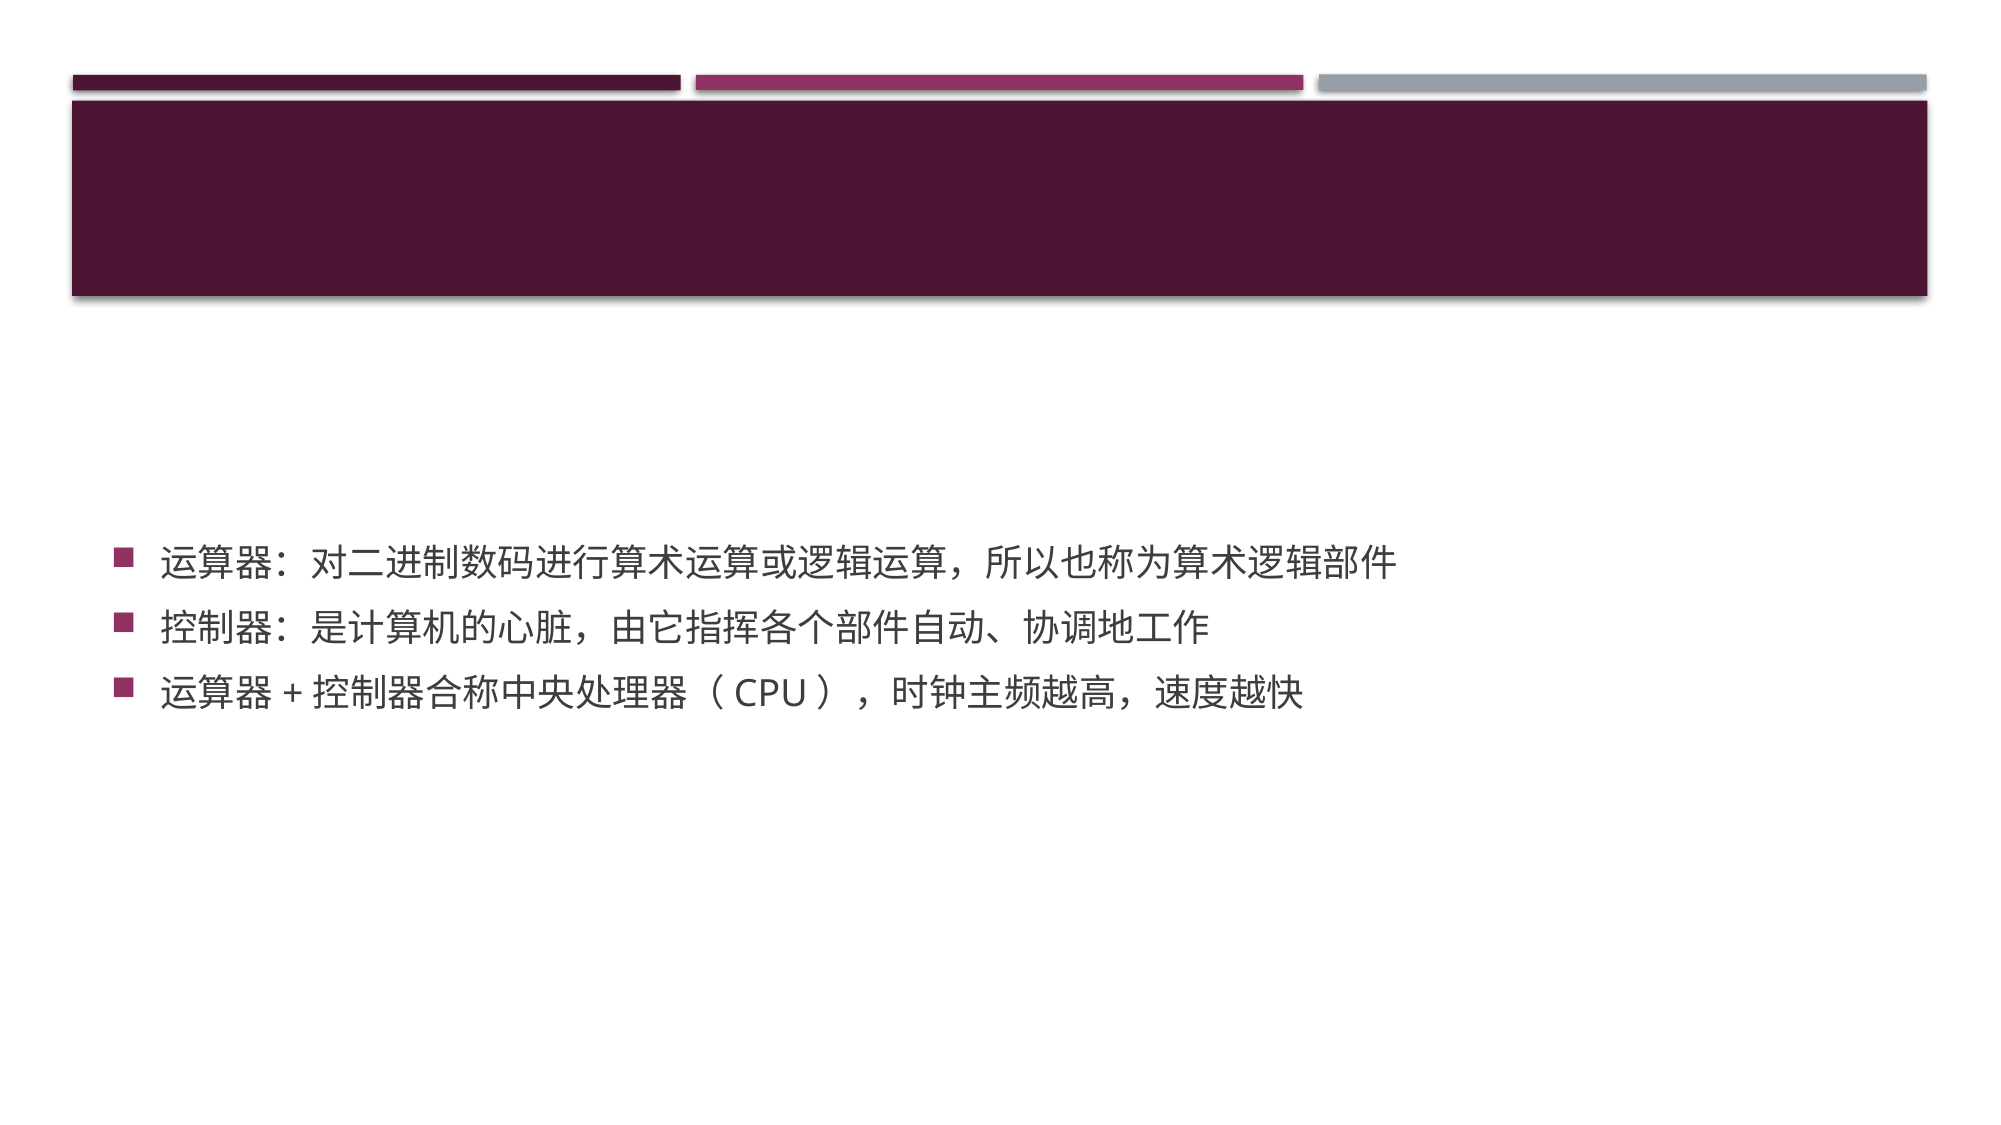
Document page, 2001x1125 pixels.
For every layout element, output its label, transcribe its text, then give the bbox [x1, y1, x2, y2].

list 运算器：对二进制数码进行算术运算或逻辑运算，所以也称为算术逻辑部件 控制器：是计算机的心脏，由它指挥各个部件自动、协调地工作 运算器+控制器合称中央处理器（CPU），时钟主频越高，速度越快 [95, 357, 1905, 962]
